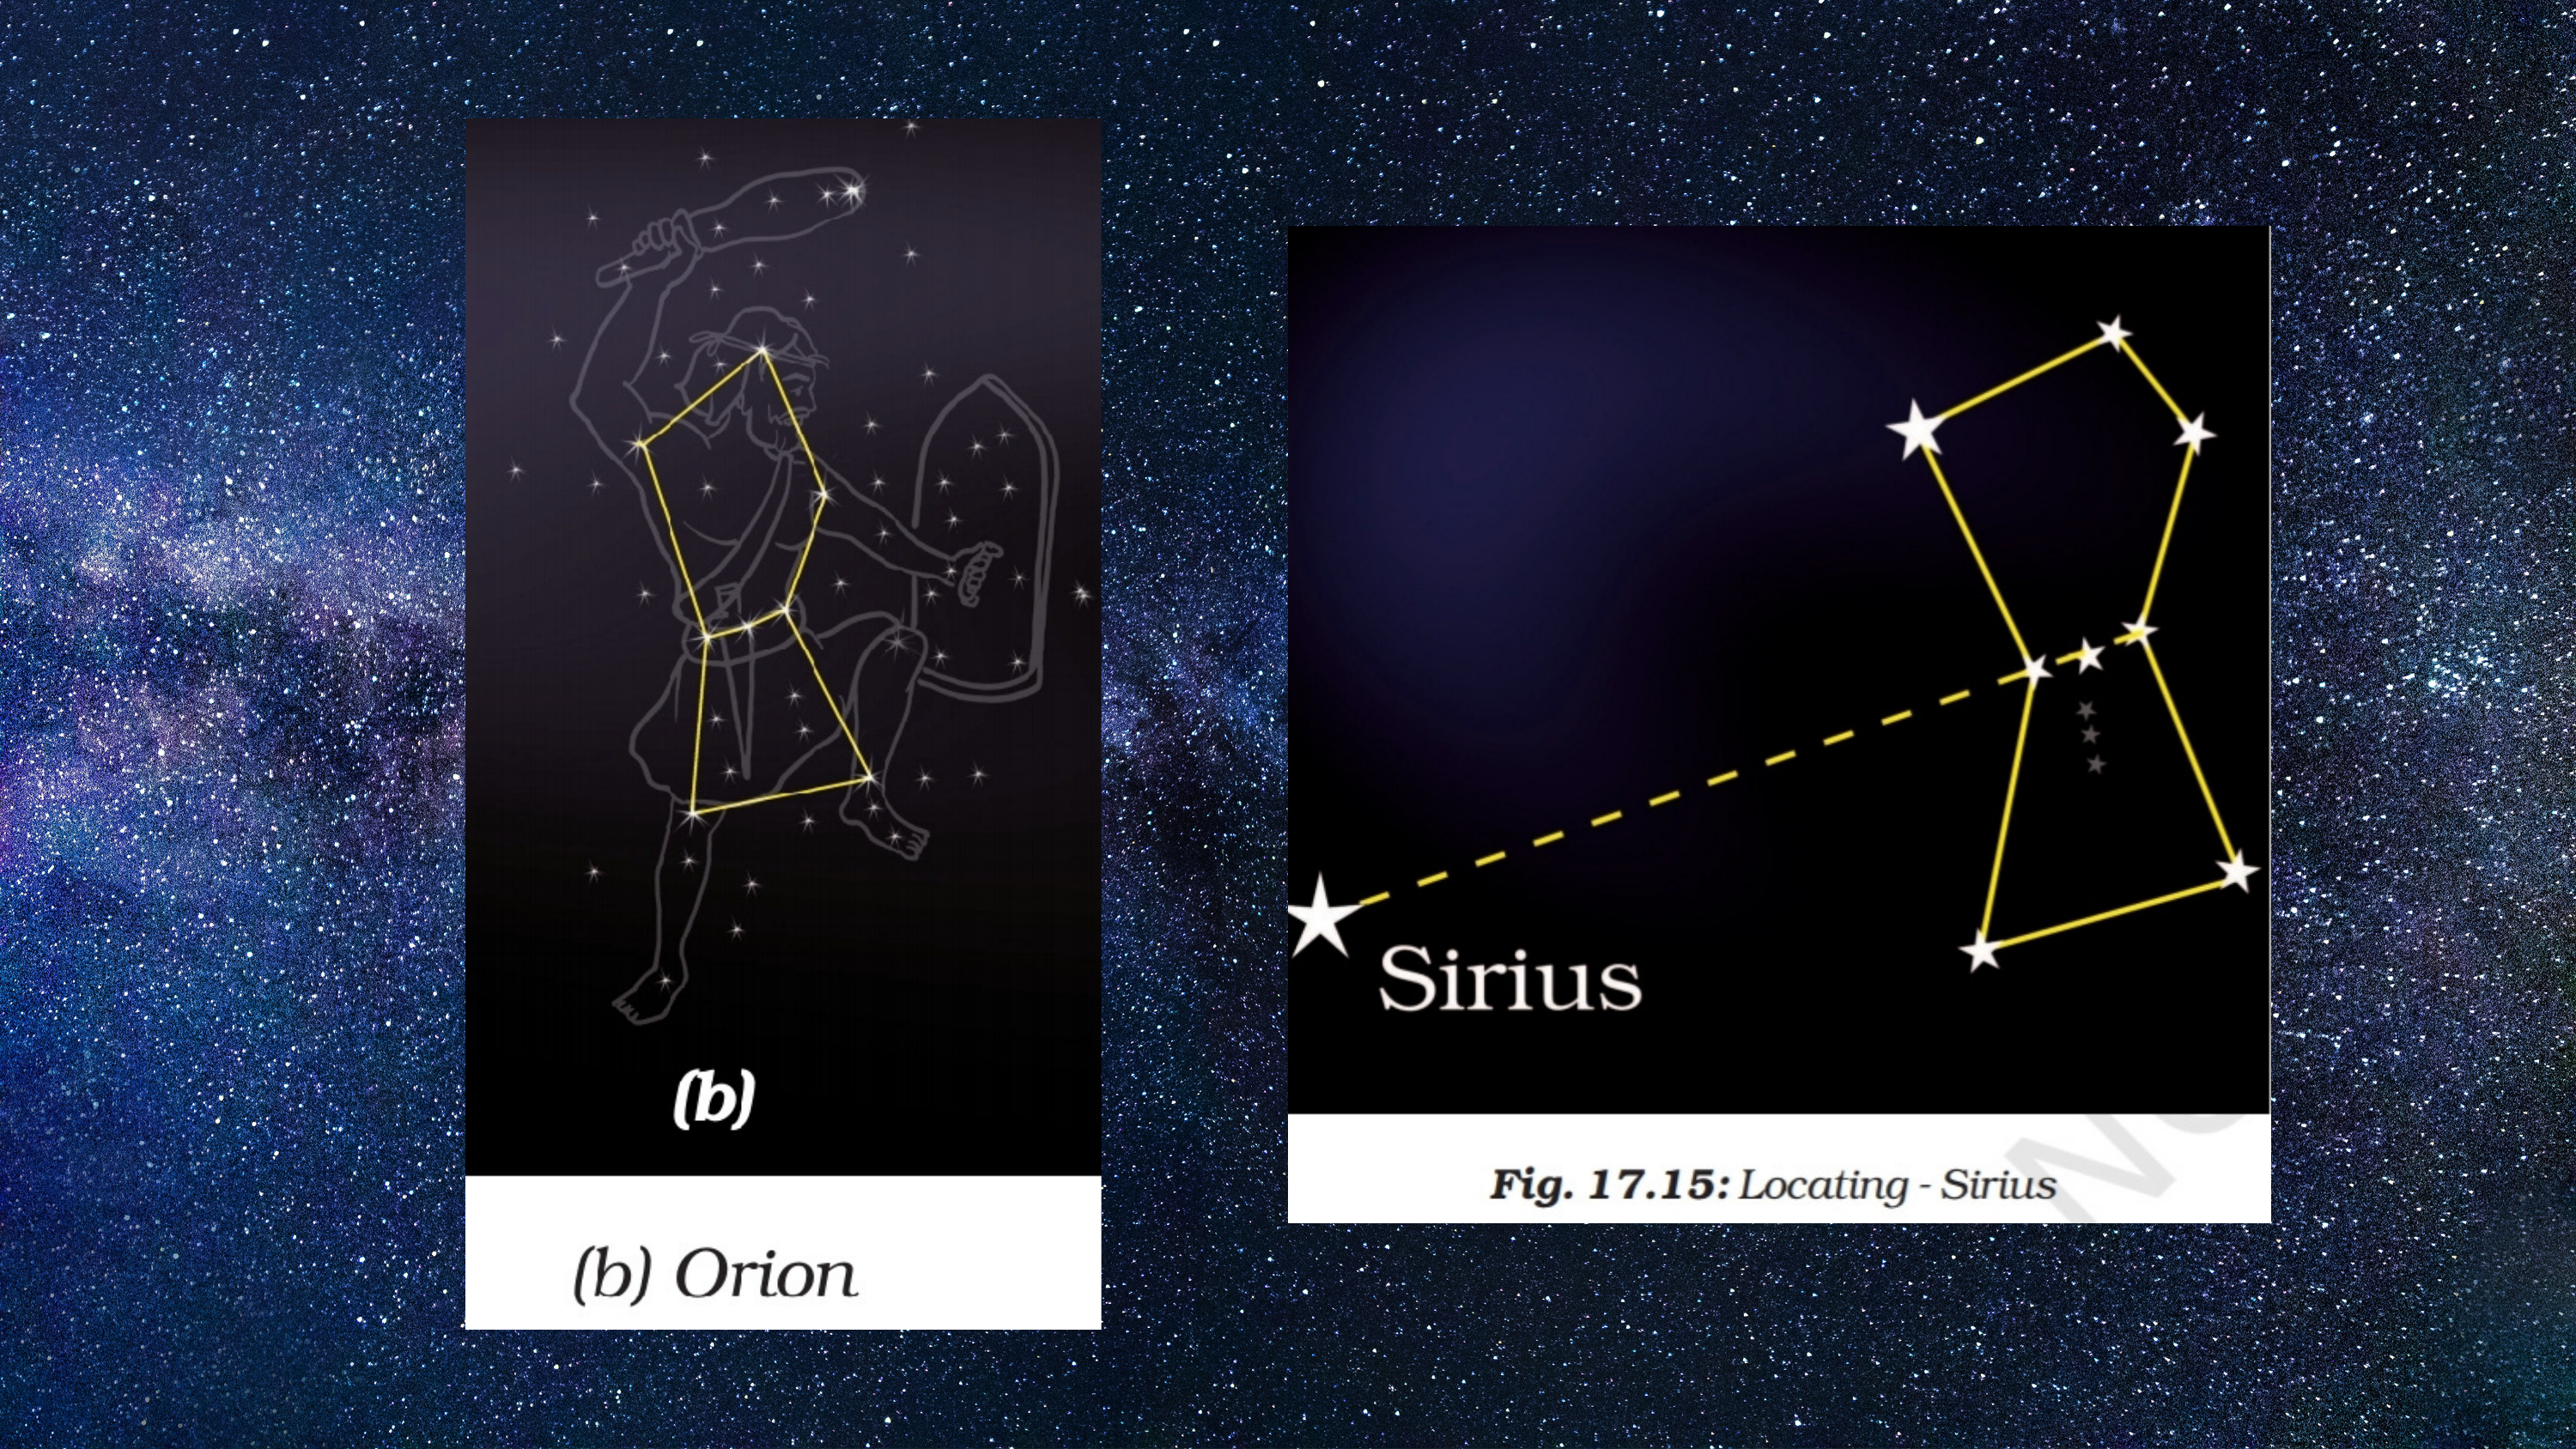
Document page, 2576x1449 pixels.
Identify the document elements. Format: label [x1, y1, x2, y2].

text_box [465, 118, 1102, 1330]
text_box [0, 0, 2576, 1449]
text_box [1287, 226, 2271, 1223]
